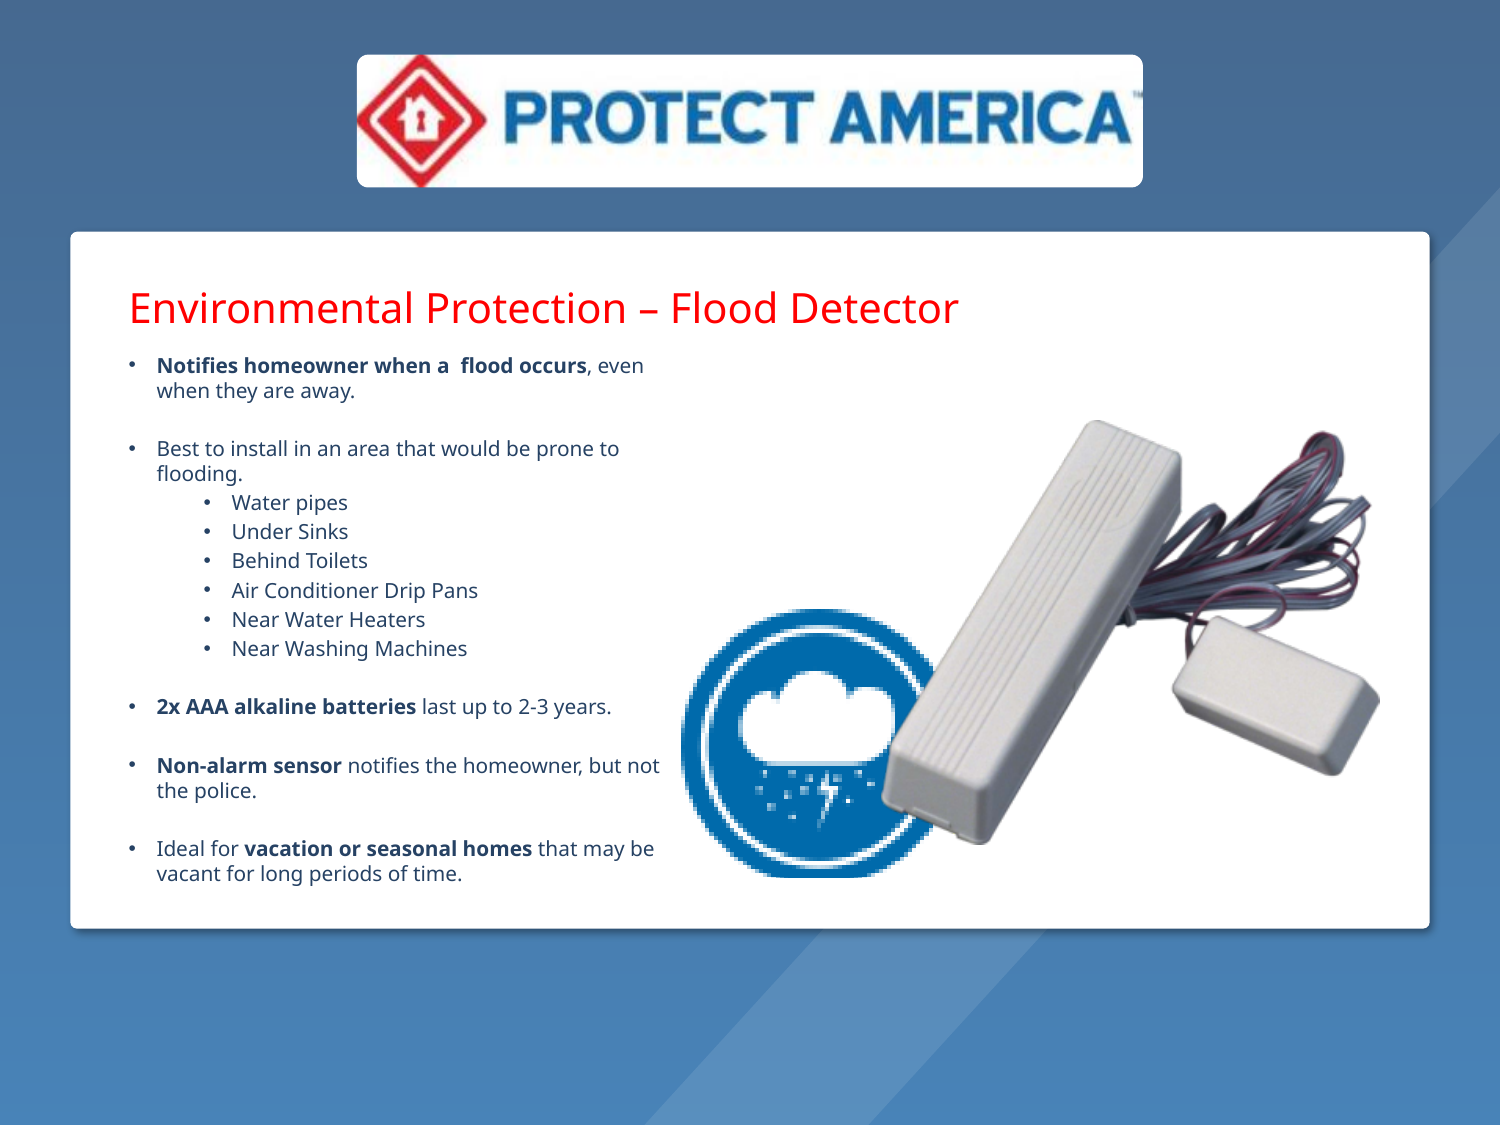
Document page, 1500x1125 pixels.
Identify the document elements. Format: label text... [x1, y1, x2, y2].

text_box Environmental Protection – Flood Detector [113, 278, 1365, 345]
picture [680, 608, 950, 878]
picture [356, 54, 1143, 188]
picture [881, 420, 1380, 846]
text_box Notifies homeowner when a flood occurs, even when they are away. Best to install in an area that would be prone to flooding. Water pipes Under Sinks Behind Toilets Air Conditioner Drip Pans Near Water Heaters Near Washing Machines 2x AAA alkaline batteries last up to 2-3 years. Non-alarm sensor notifies the homeowner, but not the police. Ideal for vacation or seasonal homes that may be vacant for long periods of time. [113, 344, 681, 941]
